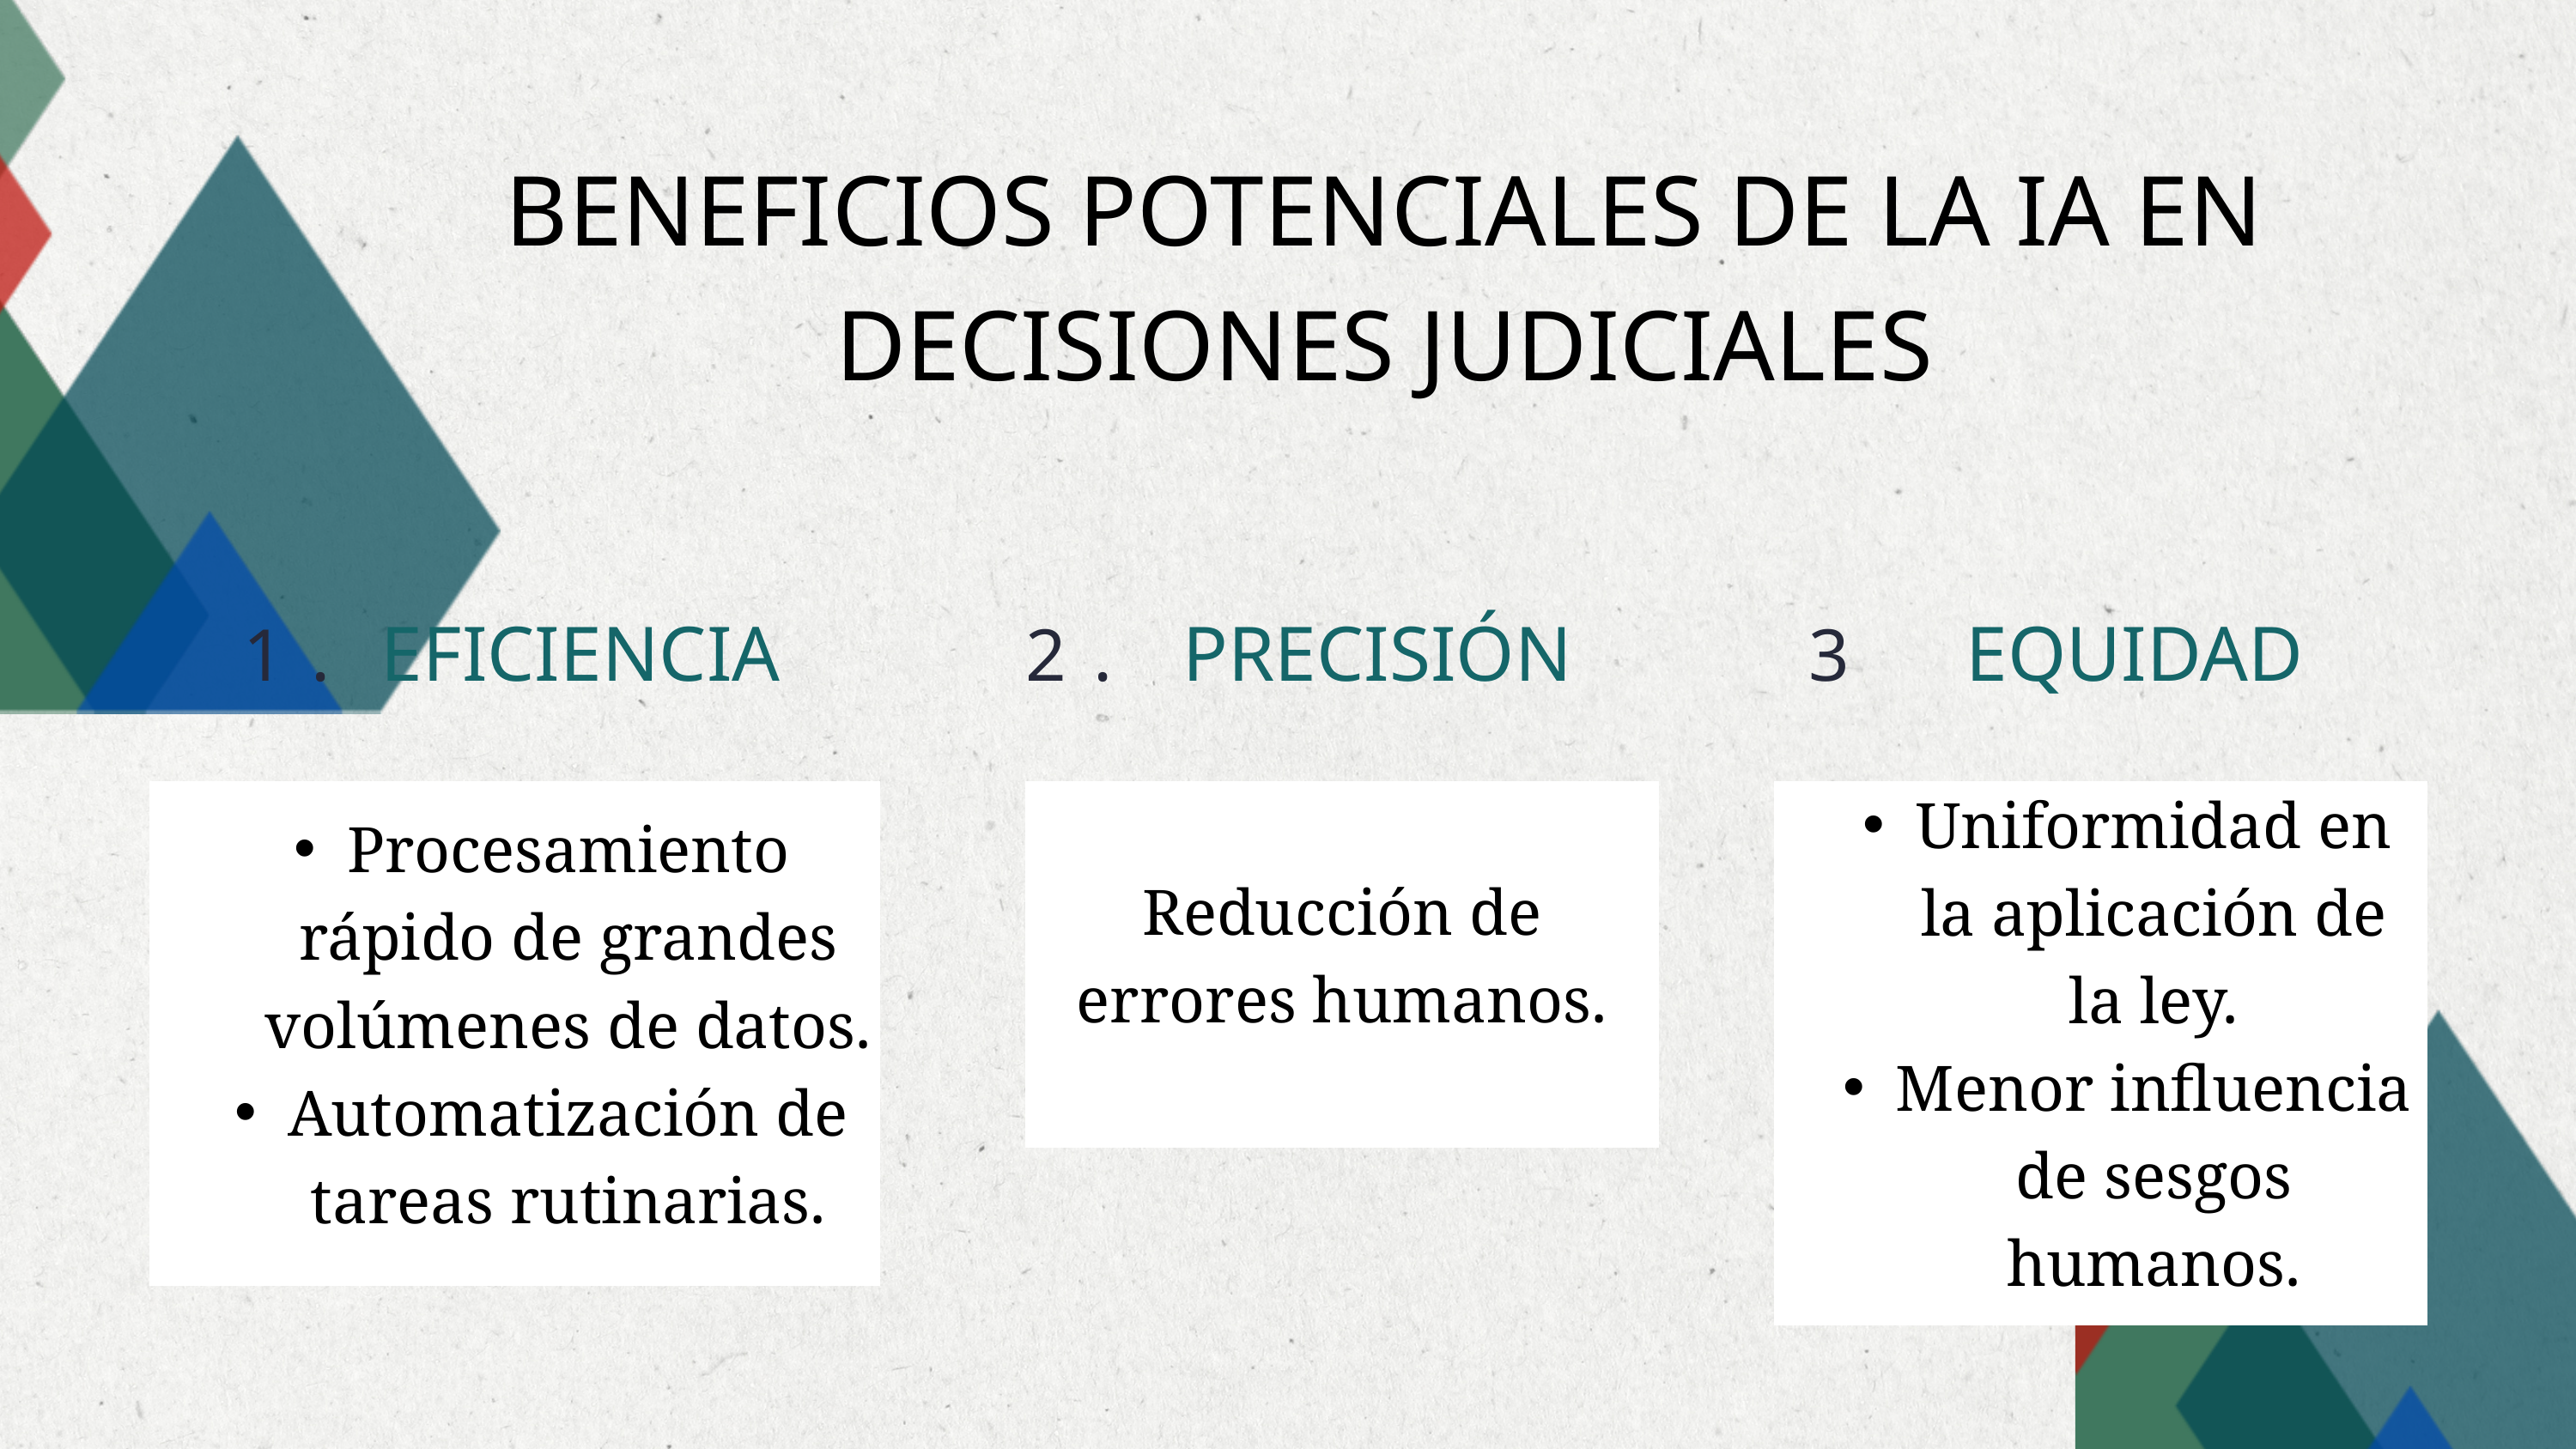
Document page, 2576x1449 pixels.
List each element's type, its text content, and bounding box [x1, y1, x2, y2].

text_box 2. [1025, 595, 1182, 695]
text_box 3 [1808, 595, 1966, 695]
text_box EQUIDAD [1965, 601, 2427, 696]
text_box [149, 781, 881, 1287]
text_box [0, 0, 2576, 1449]
text_box EFICIENCIA [380, 601, 860, 696]
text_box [1025, 781, 1659, 1149]
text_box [1773, 781, 2428, 1326]
text_box PRECISIÓN [1182, 601, 1644, 696]
text_box 1. [243, 595, 381, 695]
text_box BENEFICIOS POTENCIALES DE LA IA EN DECISIONES JUDICIALES [501, 130, 2367, 401]
text_box [0, 0, 501, 714]
text_box [2075, 819, 2576, 1449]
